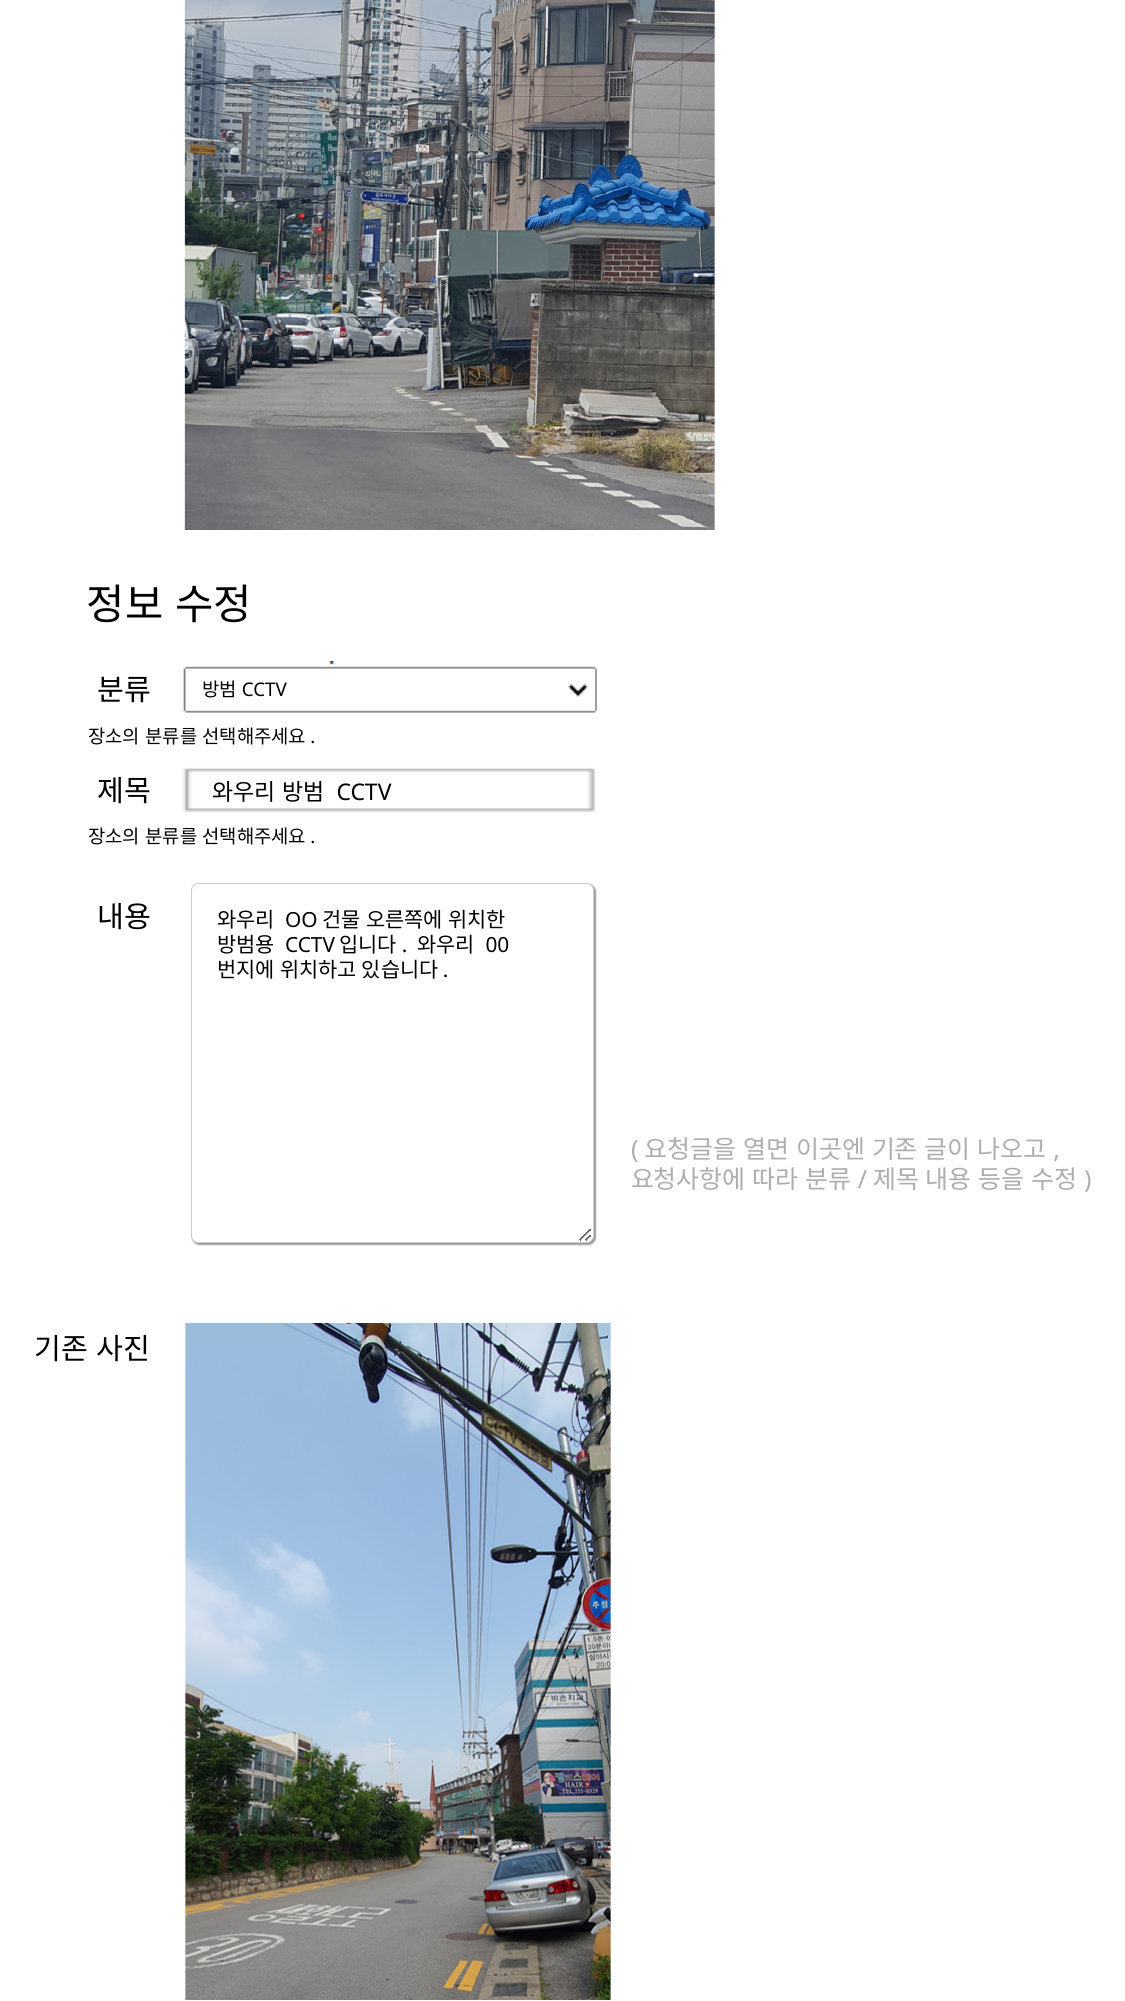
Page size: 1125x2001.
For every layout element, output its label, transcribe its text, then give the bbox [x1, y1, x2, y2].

text_box 기존 사진 [19, 1323, 166, 1374]
picture [178, 766, 598, 813]
picture [180, 660, 609, 717]
text_box 제목 [83, 765, 167, 816]
picture [184, 1323, 611, 2000]
text_box 장소의 분류를 선택해주세요. [73, 817, 331, 855]
text_box 내용 [83, 890, 167, 941]
text_box 분류 [83, 664, 167, 714]
text_box 정보 수정 [71, 570, 268, 636]
picture [184, 0, 716, 530]
picture [180, 870, 598, 1247]
text_box 장소의 분류를 선택해주세요. [73, 716, 331, 755]
text_box (요청글을 열면 이곳엔 기존 글이 나오고, 요청사항에 따라 분류/제목 내용 등을 수정) [616, 1126, 1107, 1202]
